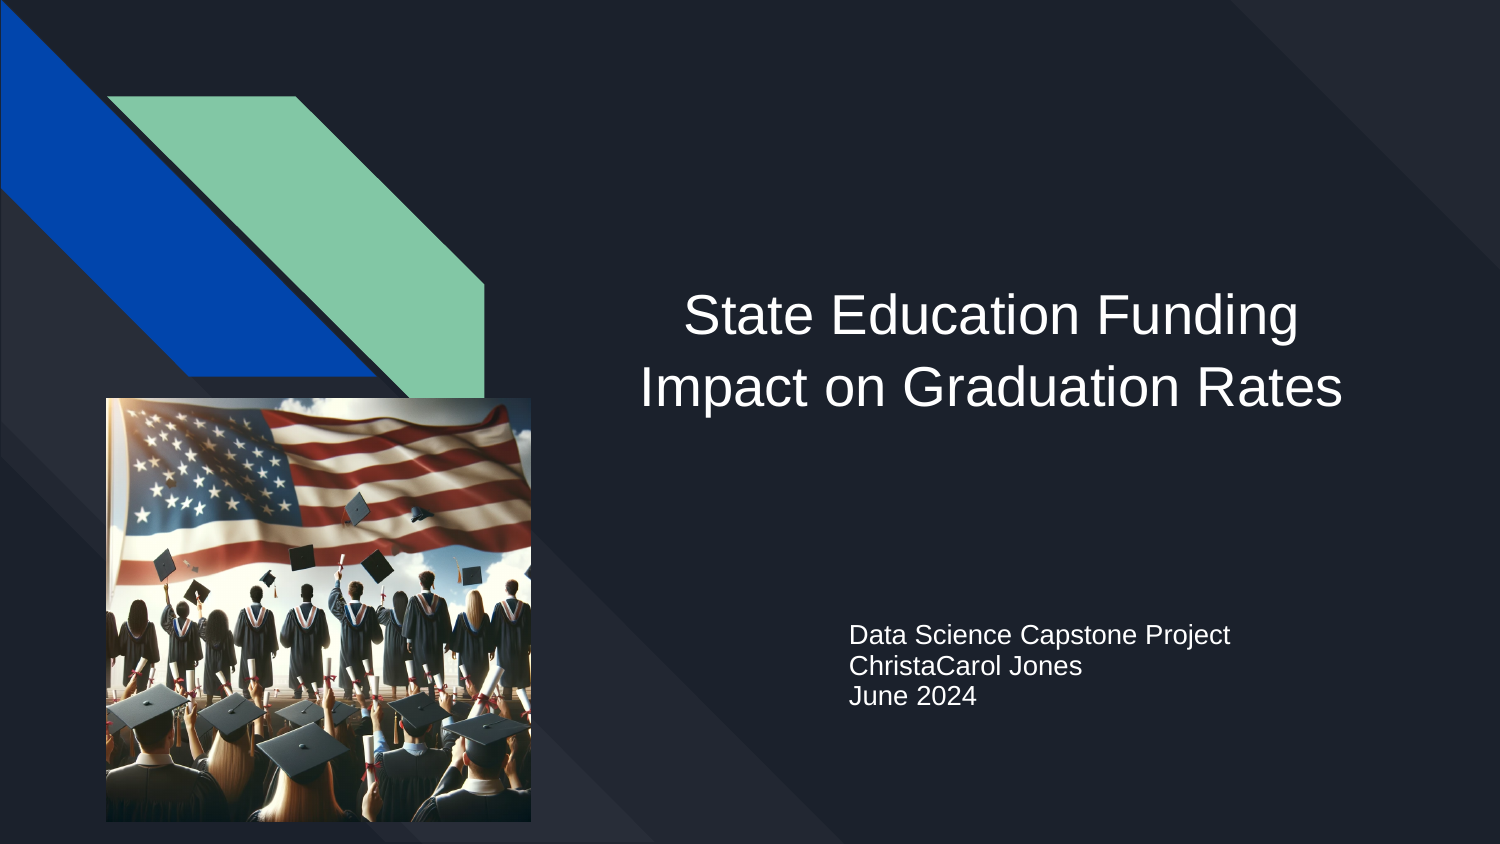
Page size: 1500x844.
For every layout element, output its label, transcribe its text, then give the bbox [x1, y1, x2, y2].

picture [106, 398, 531, 823]
title State Education Funding Impact on Graduation Rates [580, 258, 1404, 518]
subtitle Data Science Capstone Project ChristaCarol Jones June 2024 [833, 604, 1455, 727]
